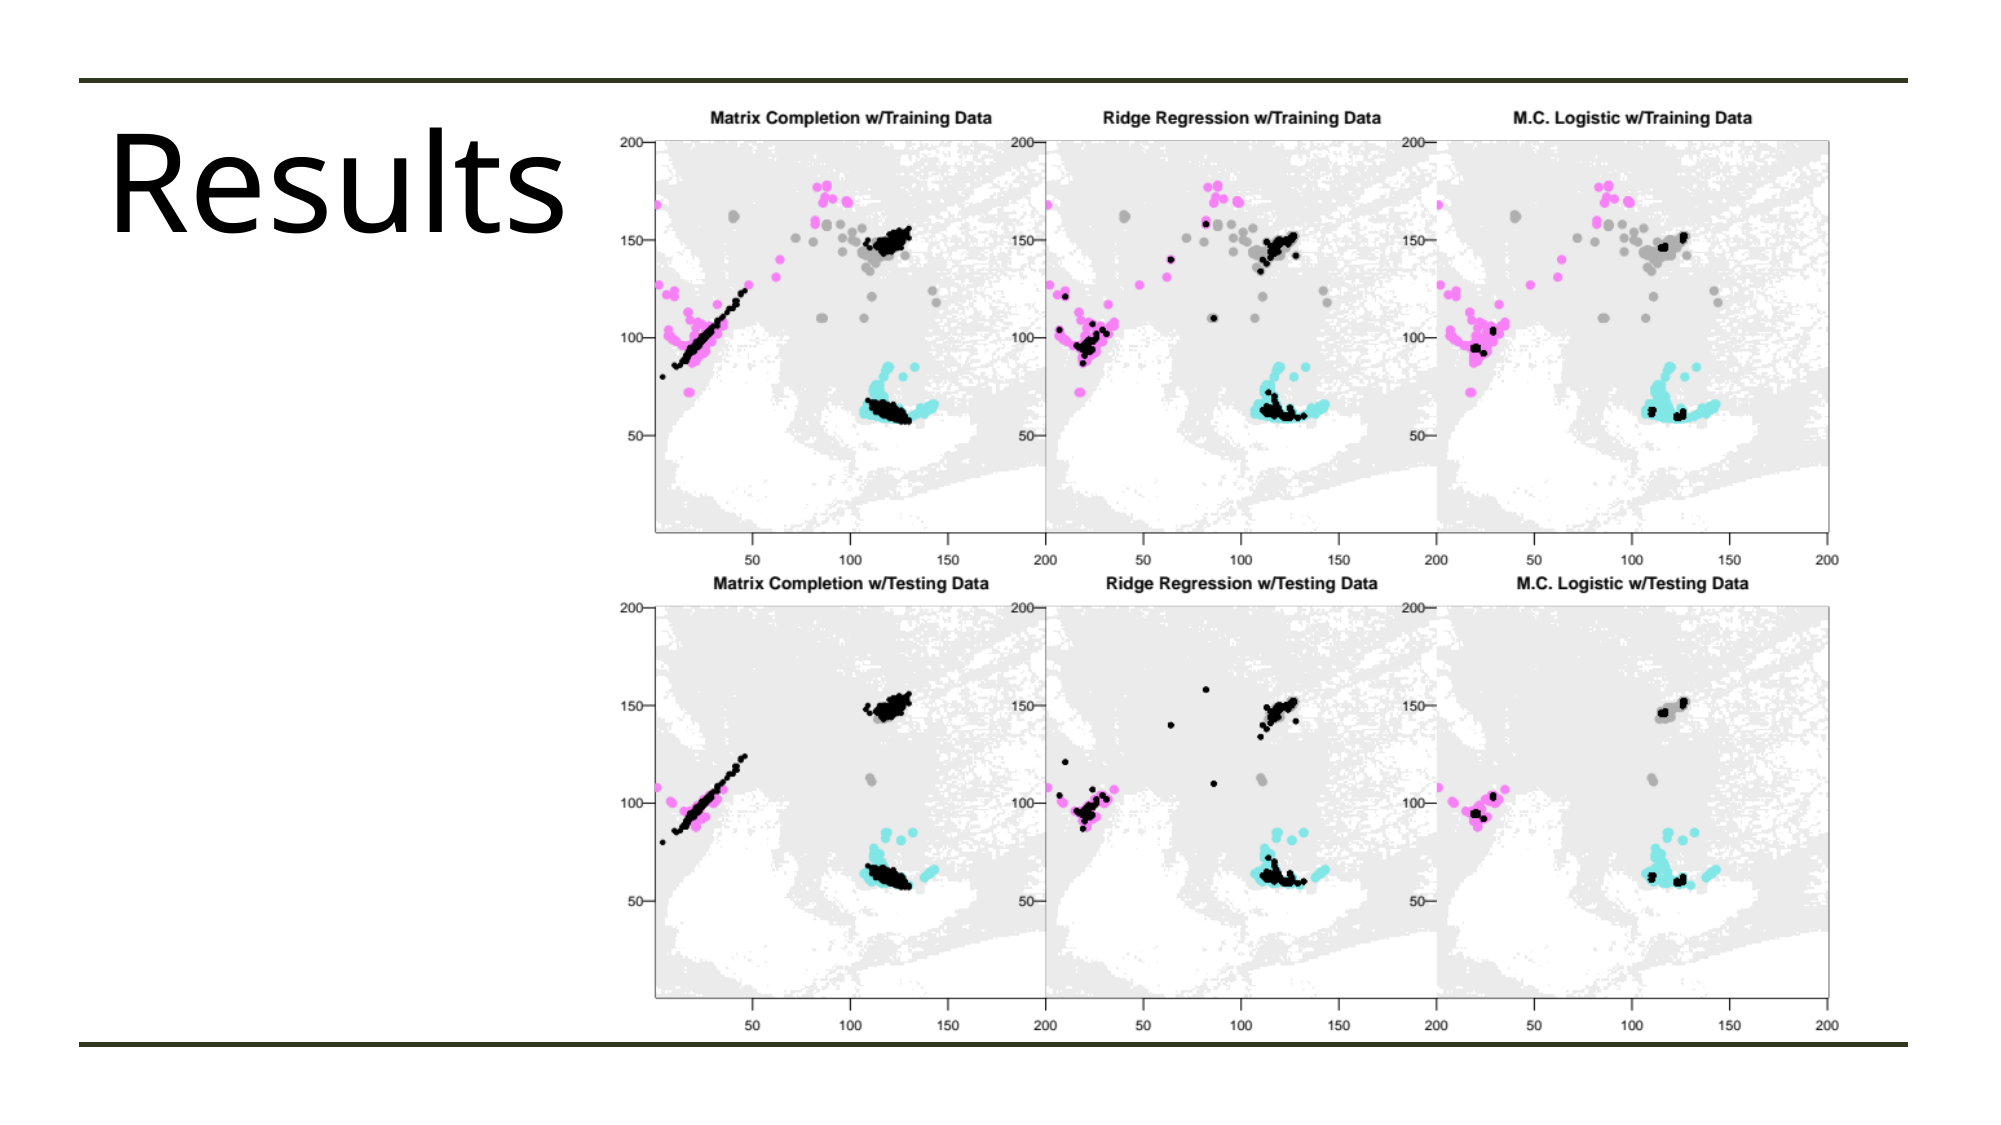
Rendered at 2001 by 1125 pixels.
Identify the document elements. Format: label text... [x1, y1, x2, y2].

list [594, 67, 1850, 1058]
title Results [79, 93, 594, 262]
